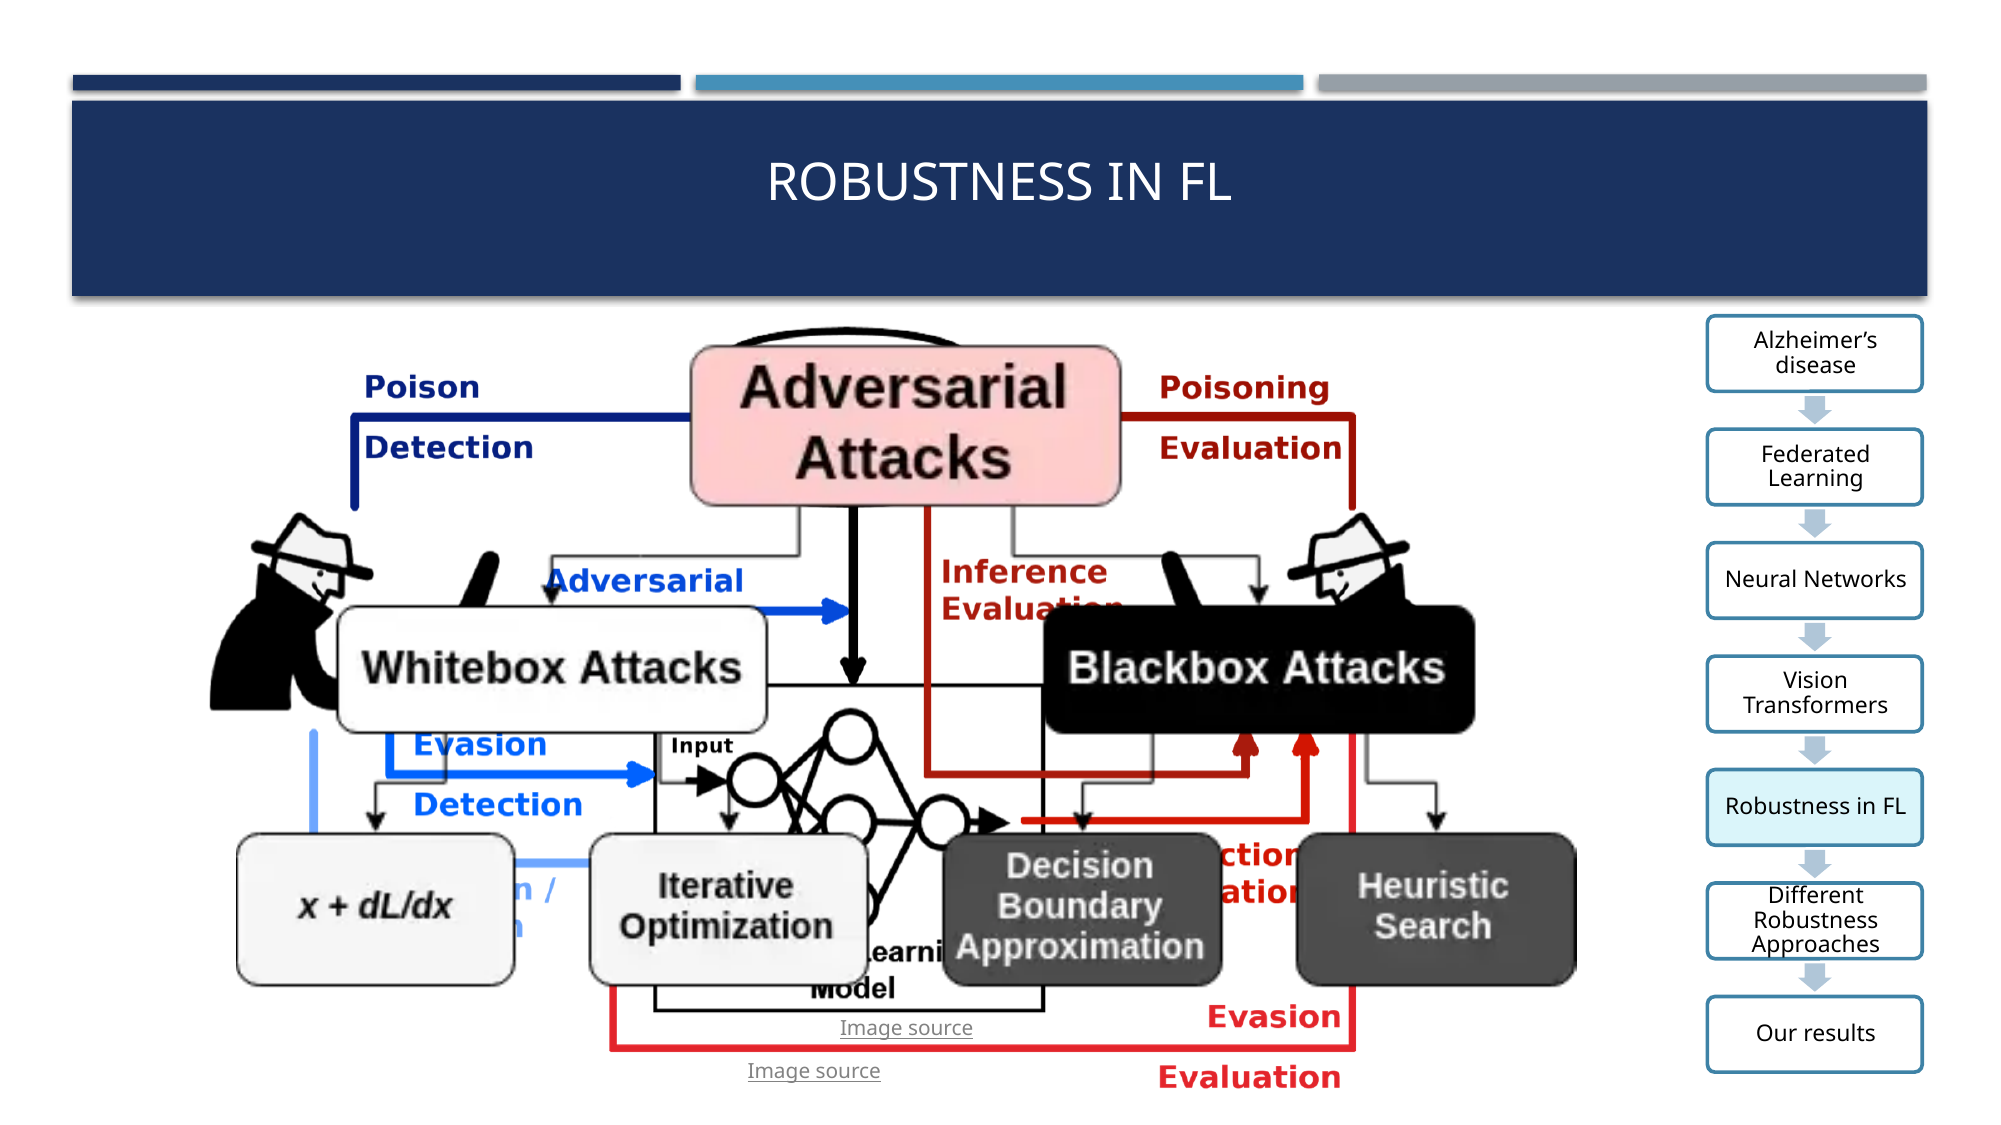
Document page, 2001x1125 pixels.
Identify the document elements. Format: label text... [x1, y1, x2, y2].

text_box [1701, 315, 1928, 1073]
title Robustness in FL [95, 100, 1905, 219]
picture [185, 309, 1578, 1107]
